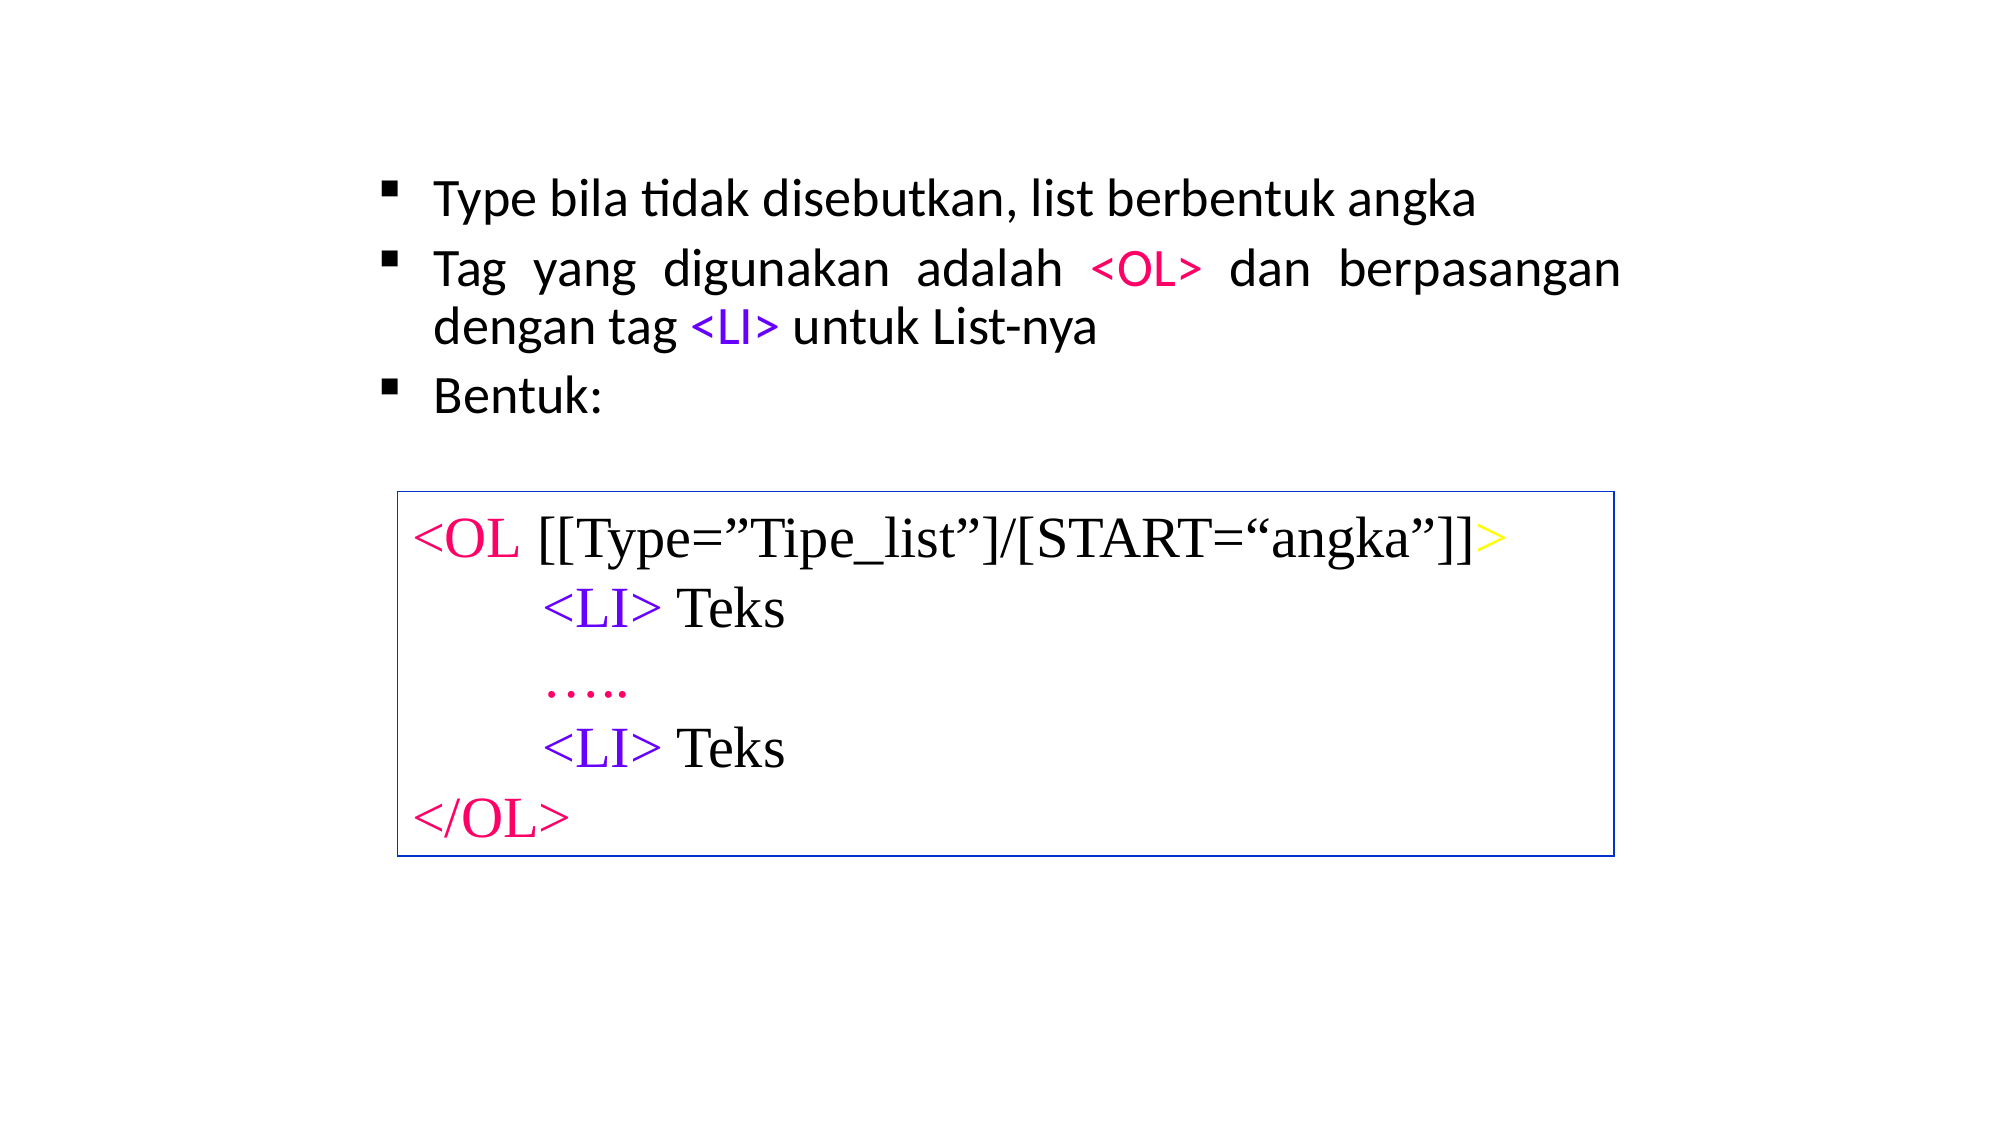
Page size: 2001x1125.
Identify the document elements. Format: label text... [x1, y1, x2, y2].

list Type bila tidak disebutkan, list berbentuk angka Tag yang digunakan adalah <OL> dan berpasangan dengan tag <LI> untuk List-nya Bentuk: [362, 162, 1638, 675]
text_box <OL [[Type=”Tipe_list”]/[START=“angka”]]> <LI> Teks ….. <LI> Teks </OL> [397, 491, 1615, 857]
